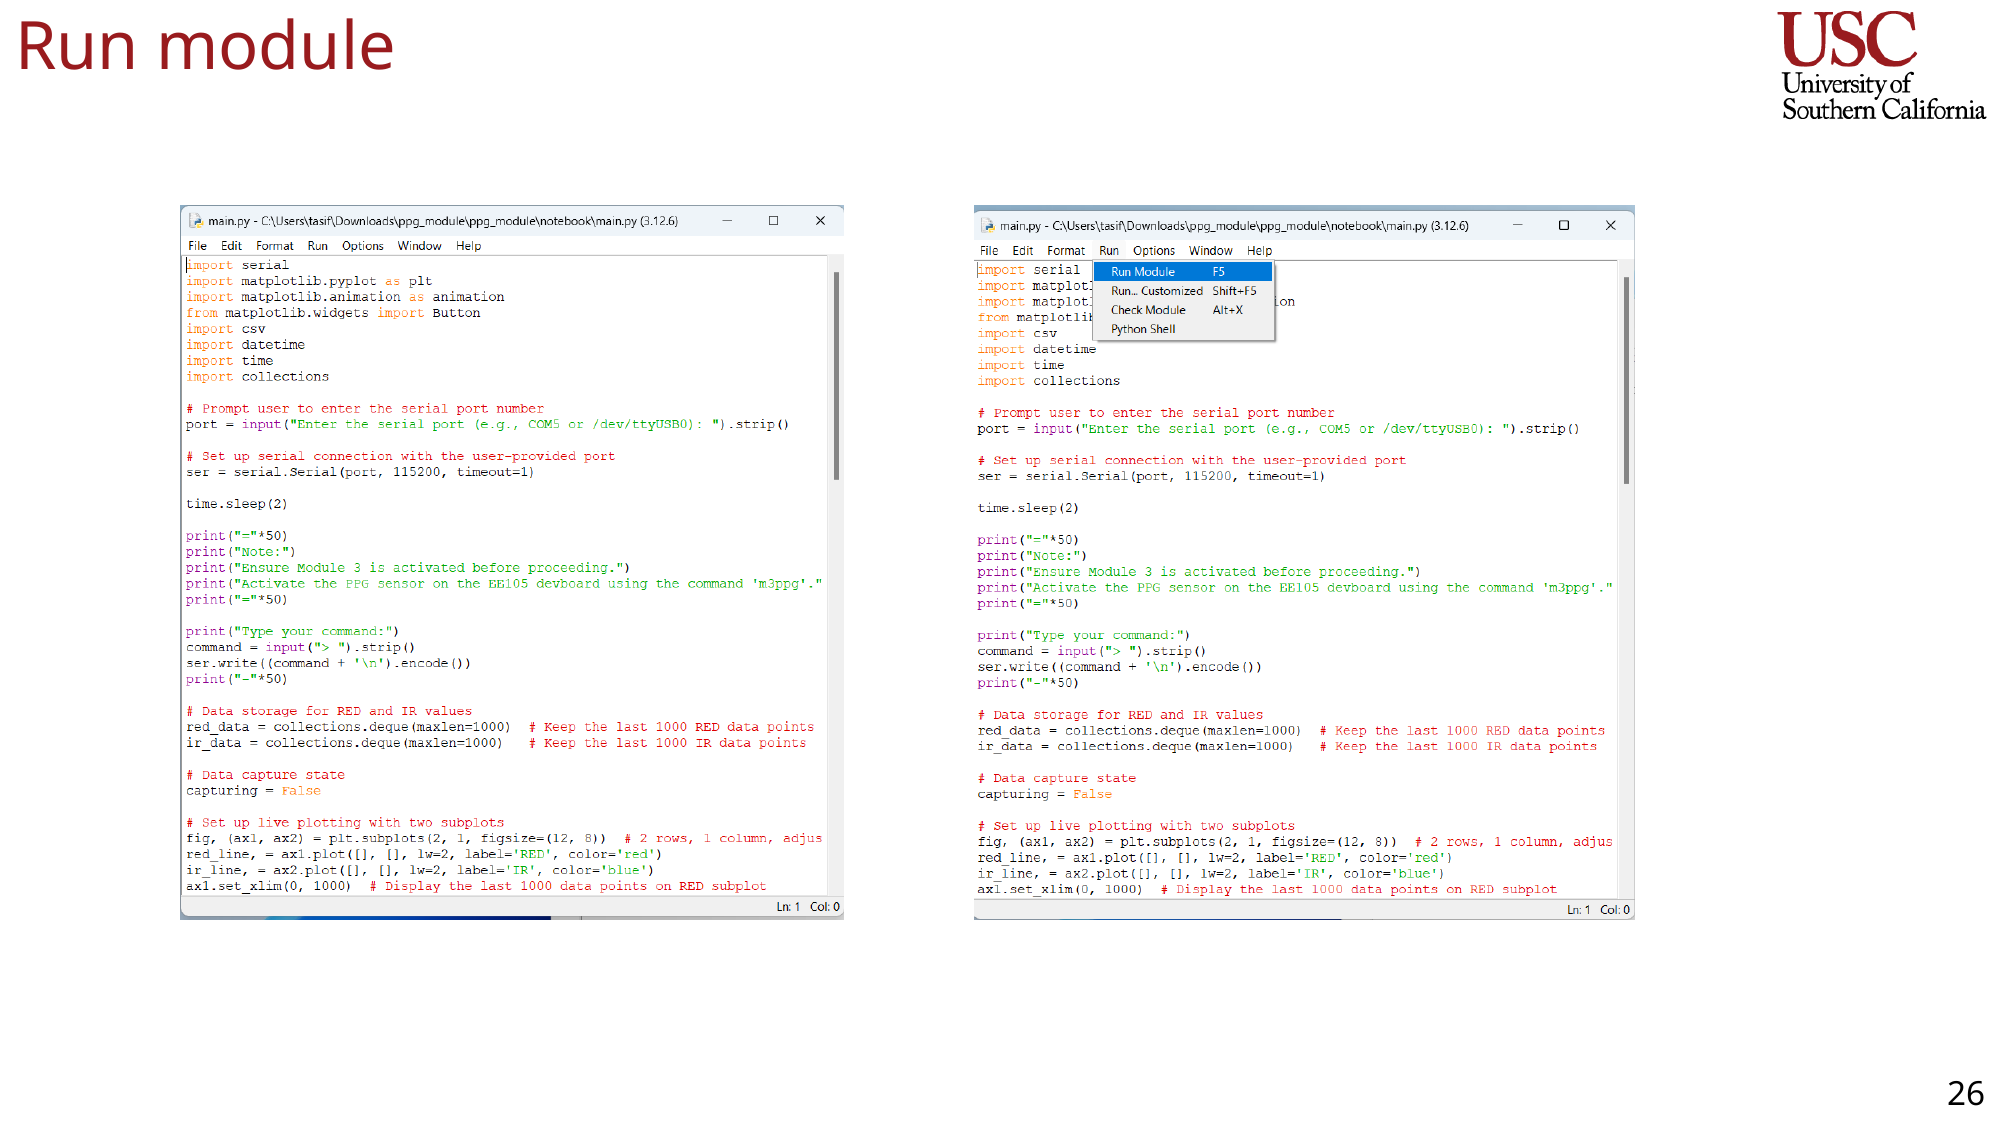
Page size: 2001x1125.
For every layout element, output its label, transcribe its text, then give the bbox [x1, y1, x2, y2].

slide_number 26 [1915, 1065, 2000, 1125]
picture [1769, 0, 1992, 130]
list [180, 205, 844, 920]
picture [974, 205, 1635, 920]
title Run module [0, 0, 1725, 96]
